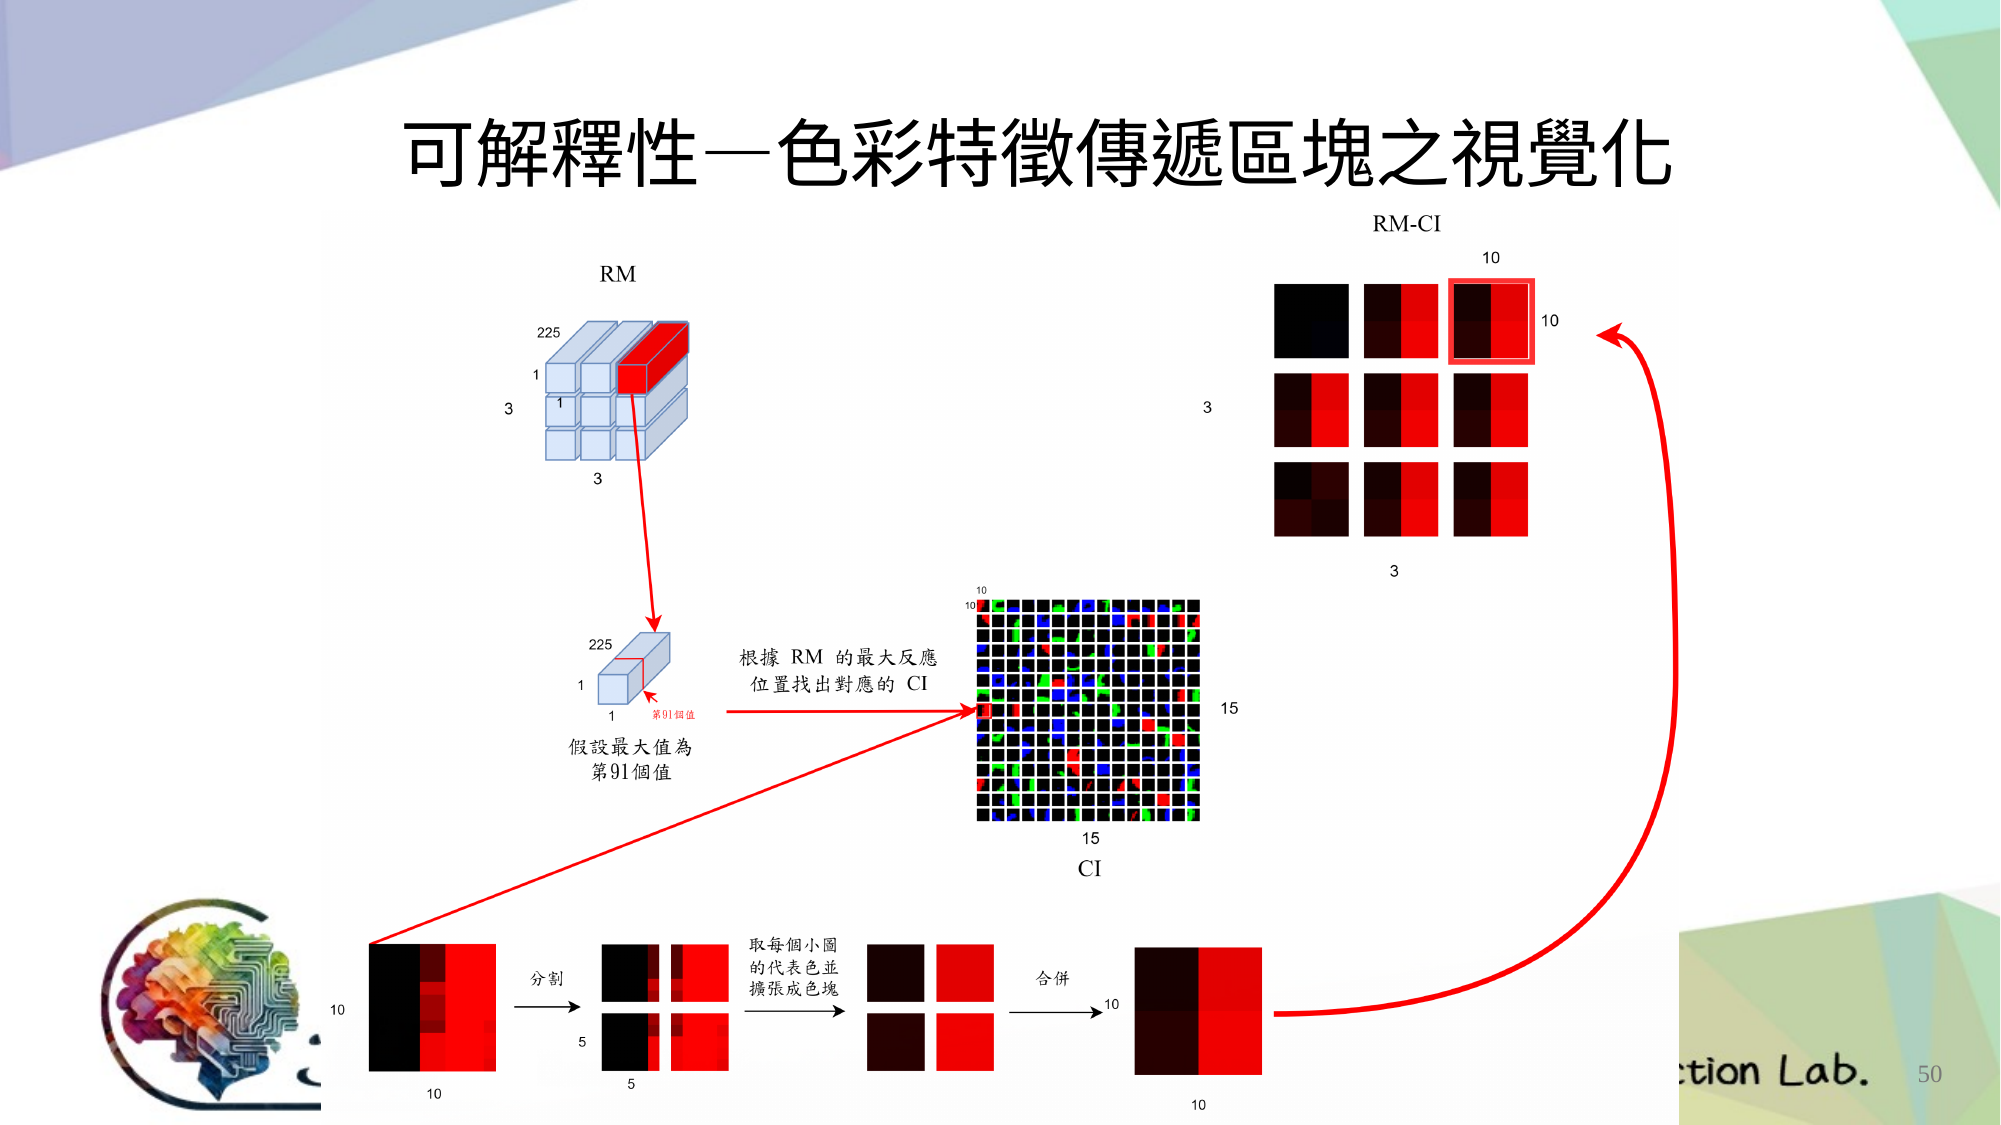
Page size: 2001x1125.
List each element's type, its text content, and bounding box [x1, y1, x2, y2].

slide_number 50 [1679, 1042, 1958, 1103]
picture [0, 0, 2001, 1125]
text_box 可解釋性—色彩特徵傳遞區塊之視覺化 [385, 98, 1691, 204]
